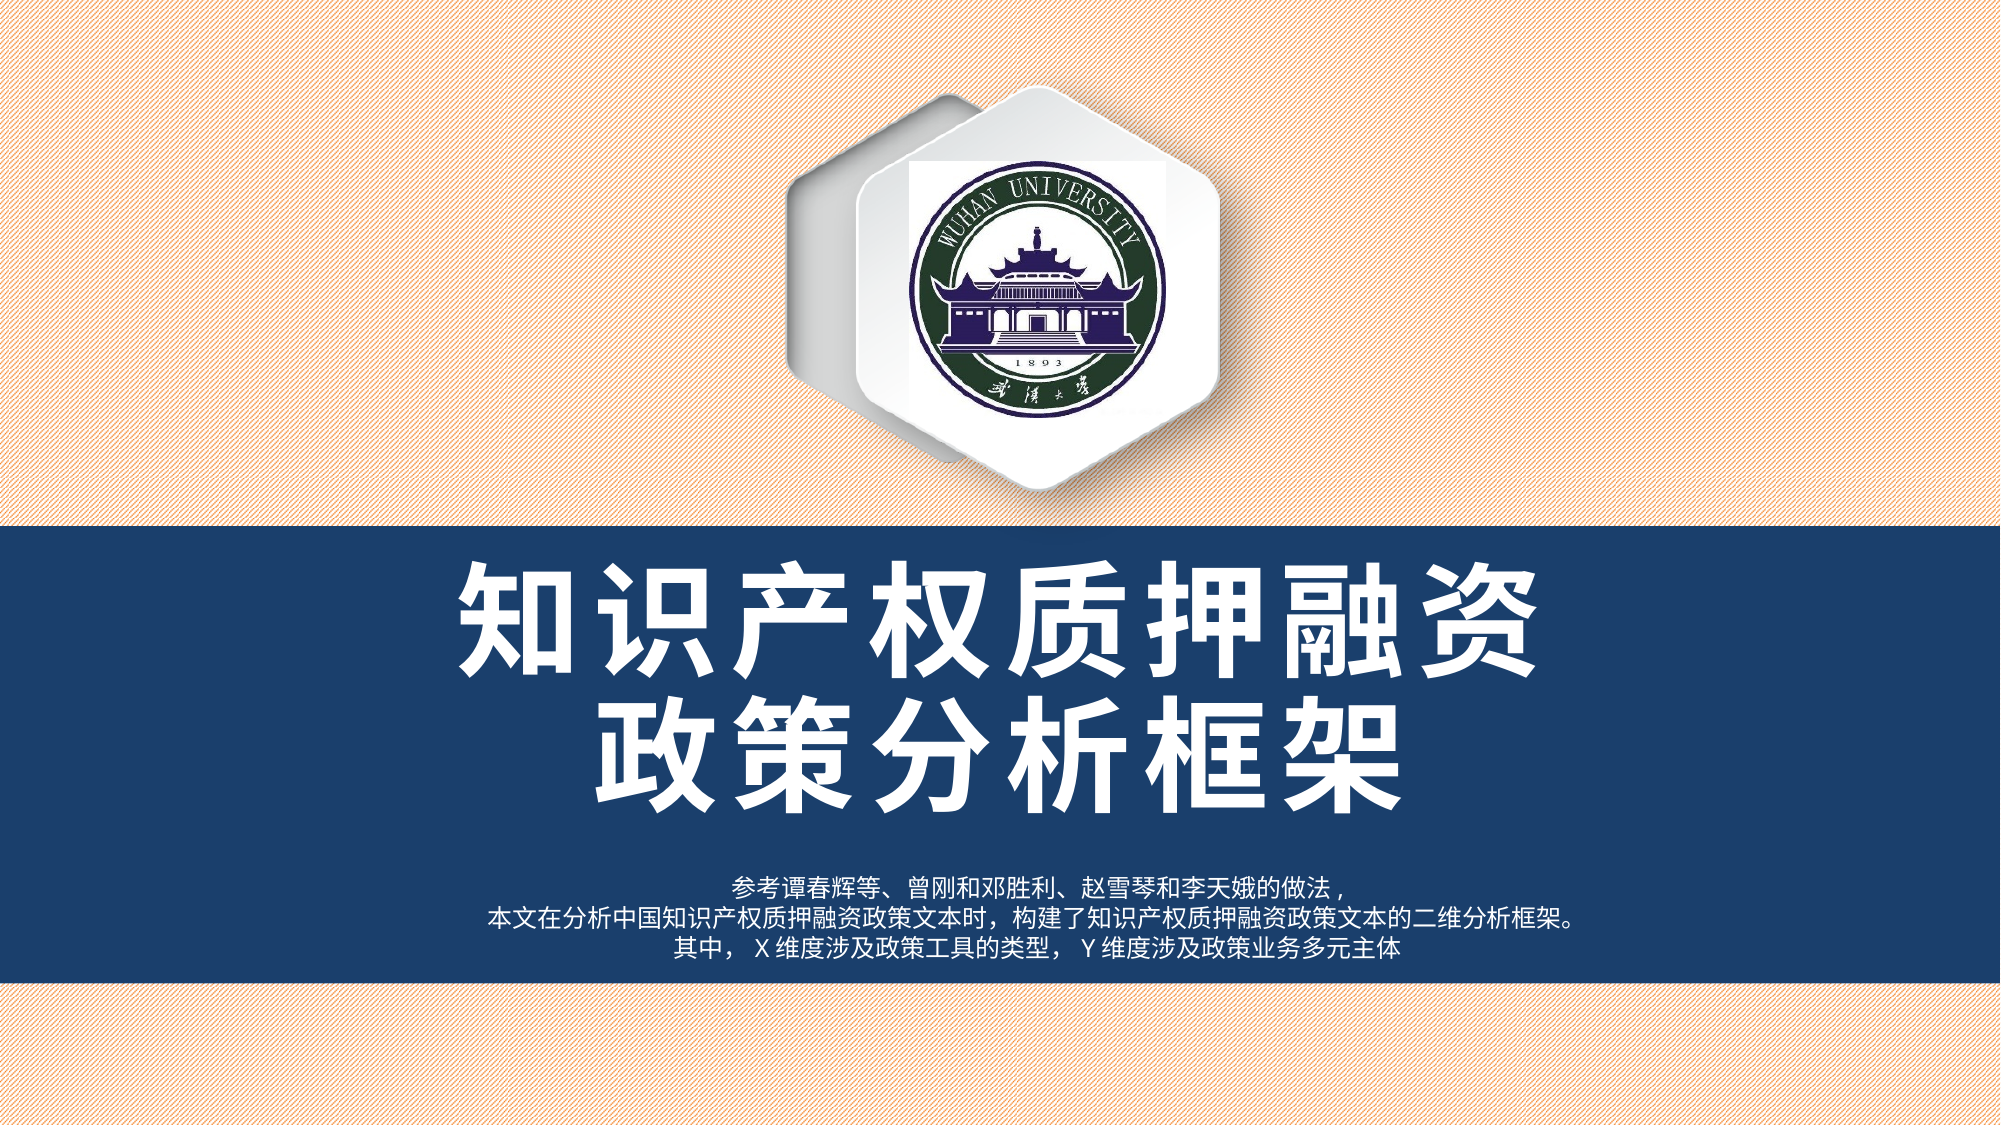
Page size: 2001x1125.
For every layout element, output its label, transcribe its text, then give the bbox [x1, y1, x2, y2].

text_box 参考谭春辉等、曾刚和邓胜利、赵雪琴和李天娥的做法, 本文在分析中国知识产权质押融资政策文本时，构建了知识产权质押融资政策文本的二维分析框架。 其中，X维度涉及政策工具的类型，Y维度涉及政策业务多元主体 [365, 865, 1710, 970]
picture [0, 0, 2001, 1125]
text_box 知识产权质押融资 政策分析框架 [29, 549, 1971, 840]
text_box [0, 525, 2000, 984]
